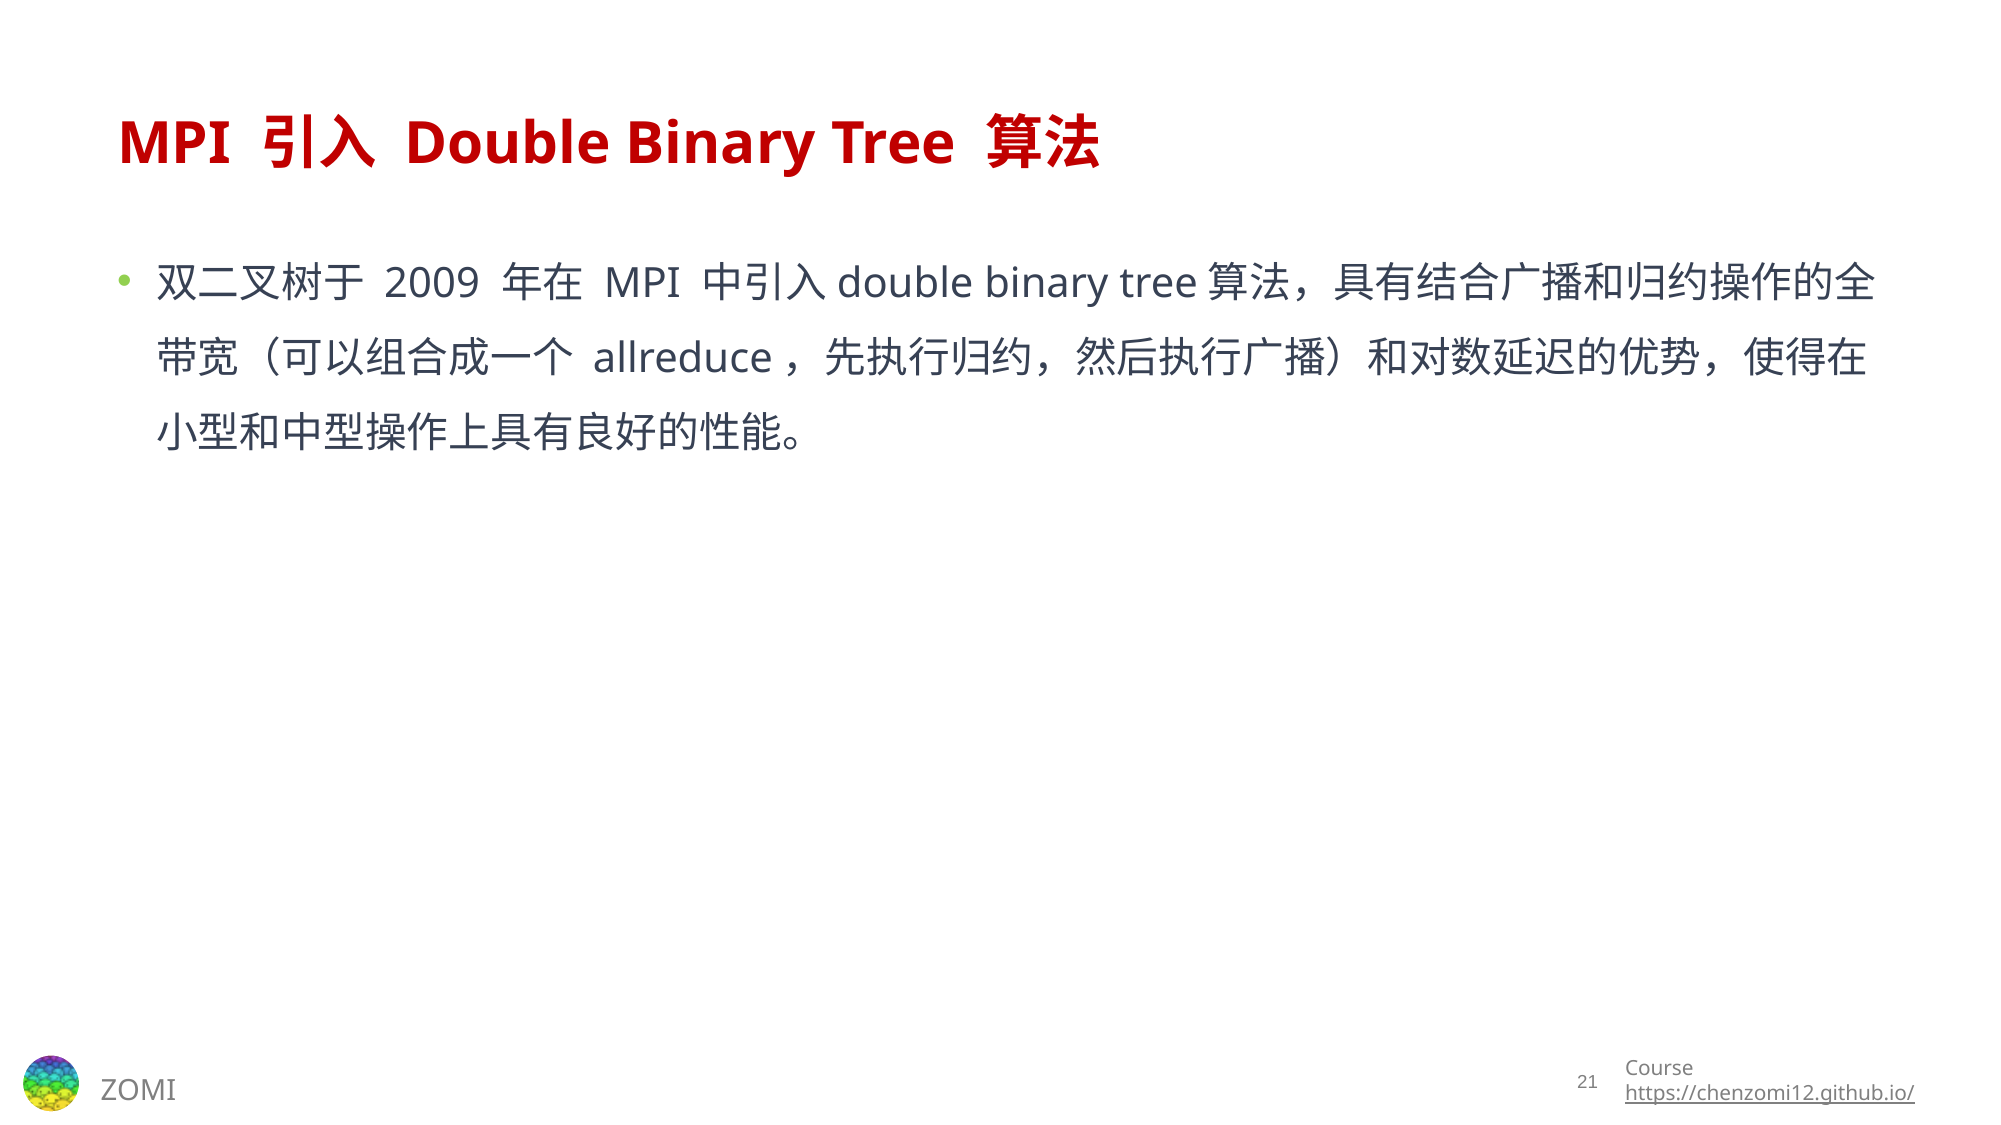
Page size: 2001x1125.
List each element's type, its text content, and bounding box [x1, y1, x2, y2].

title MPI 引入 Double Binary Tree 算法 [102, 91, 1901, 189]
picture [24, 1056, 78, 1111]
list 双二叉树于 2009 年在 MPI 中引入double binary tree算法，具有结合广播和归约操作的全带宽（可以组合成一个 allreduce，先执行归约，然后执行广播）和对数延迟的优势，使得在小型和中型操作上具有良好的性能。 [102, 223, 1901, 1043]
